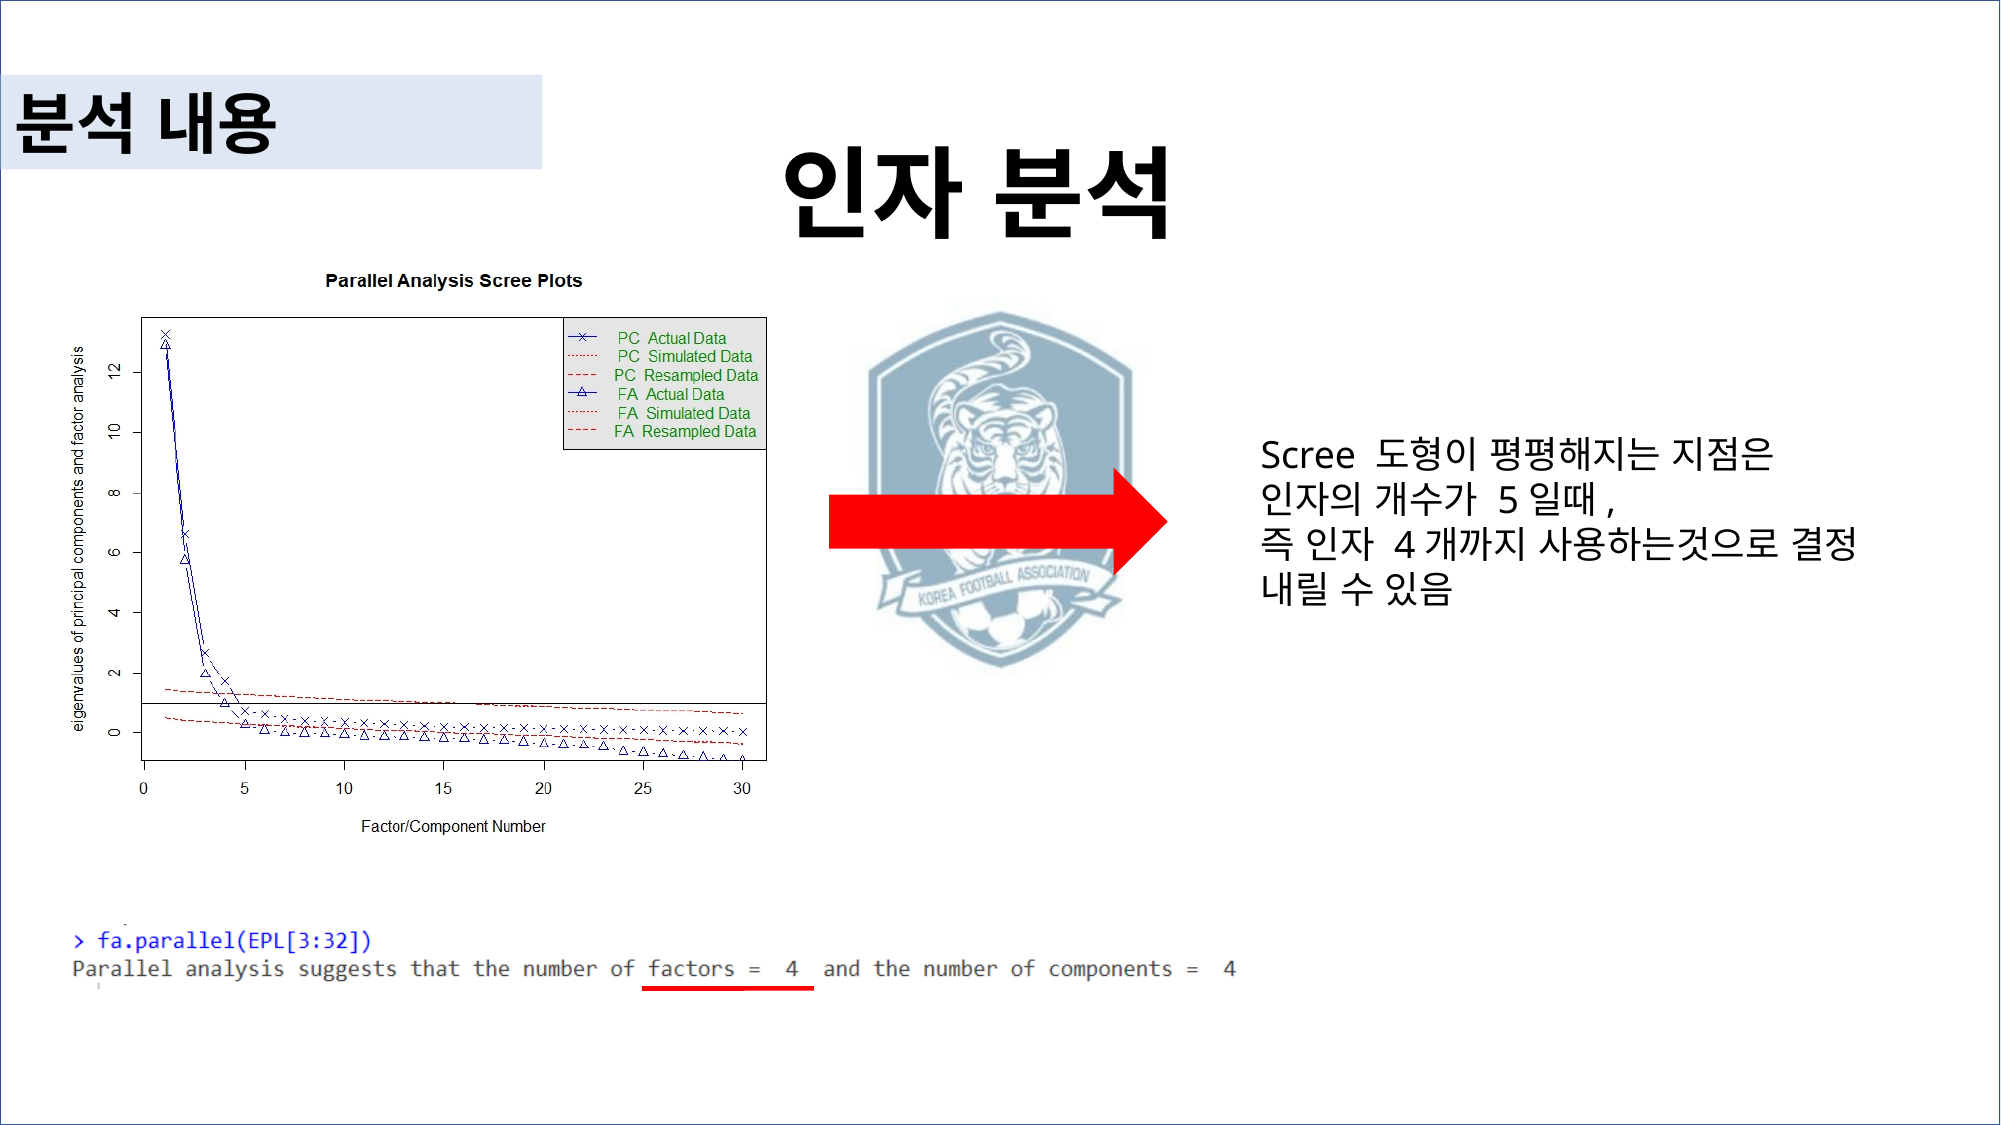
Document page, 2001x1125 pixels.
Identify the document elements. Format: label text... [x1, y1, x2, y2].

picture [65, 241, 805, 855]
picture [65, 924, 1246, 989]
text_box 분석 내용 [0, 74, 543, 170]
text_box Scree 도형이 평평해지는 지점은 인자의 개수가 5일때, 즉 인자 4개까지 사용하는것으로 결정 내릴 수 있음 [1245, 423, 1886, 618]
text_box 인자 분석 [766, 122, 1342, 258]
text_box [827, 465, 1170, 579]
